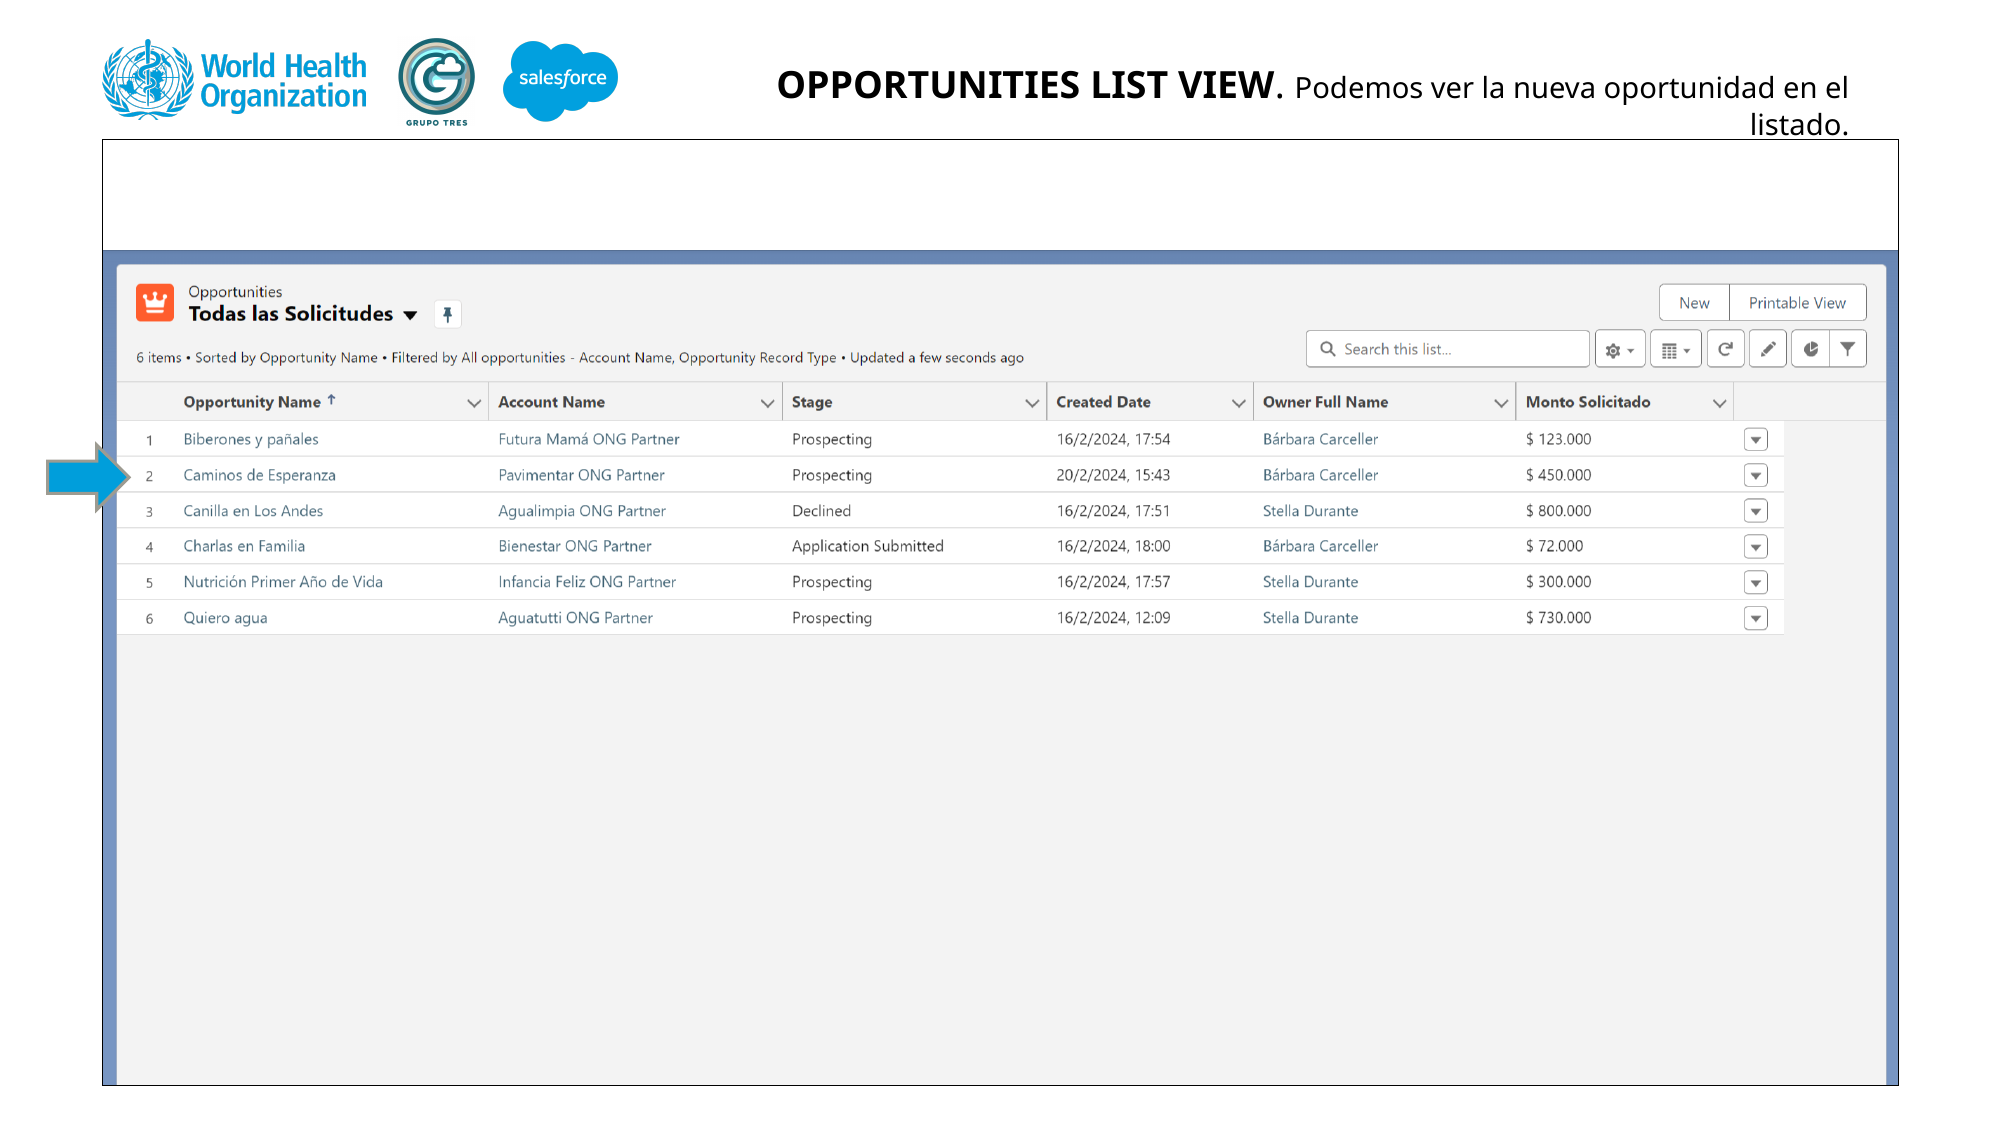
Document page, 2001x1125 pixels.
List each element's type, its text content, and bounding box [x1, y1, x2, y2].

text_box OPPORTUNITIES LIST VIEW. Podemos ver la nueva oportunidad en el listado. [749, 53, 1865, 138]
text_box [100, 138, 1899, 446]
picture [397, 35, 476, 127]
picture [101, 38, 366, 121]
picture [502, 40, 619, 88]
picture [544, 76, 552, 82]
picture [101, 249, 1899, 1087]
text_box [46, 441, 101, 514]
picture [502, 79, 619, 123]
picture [348, 64, 352, 74]
